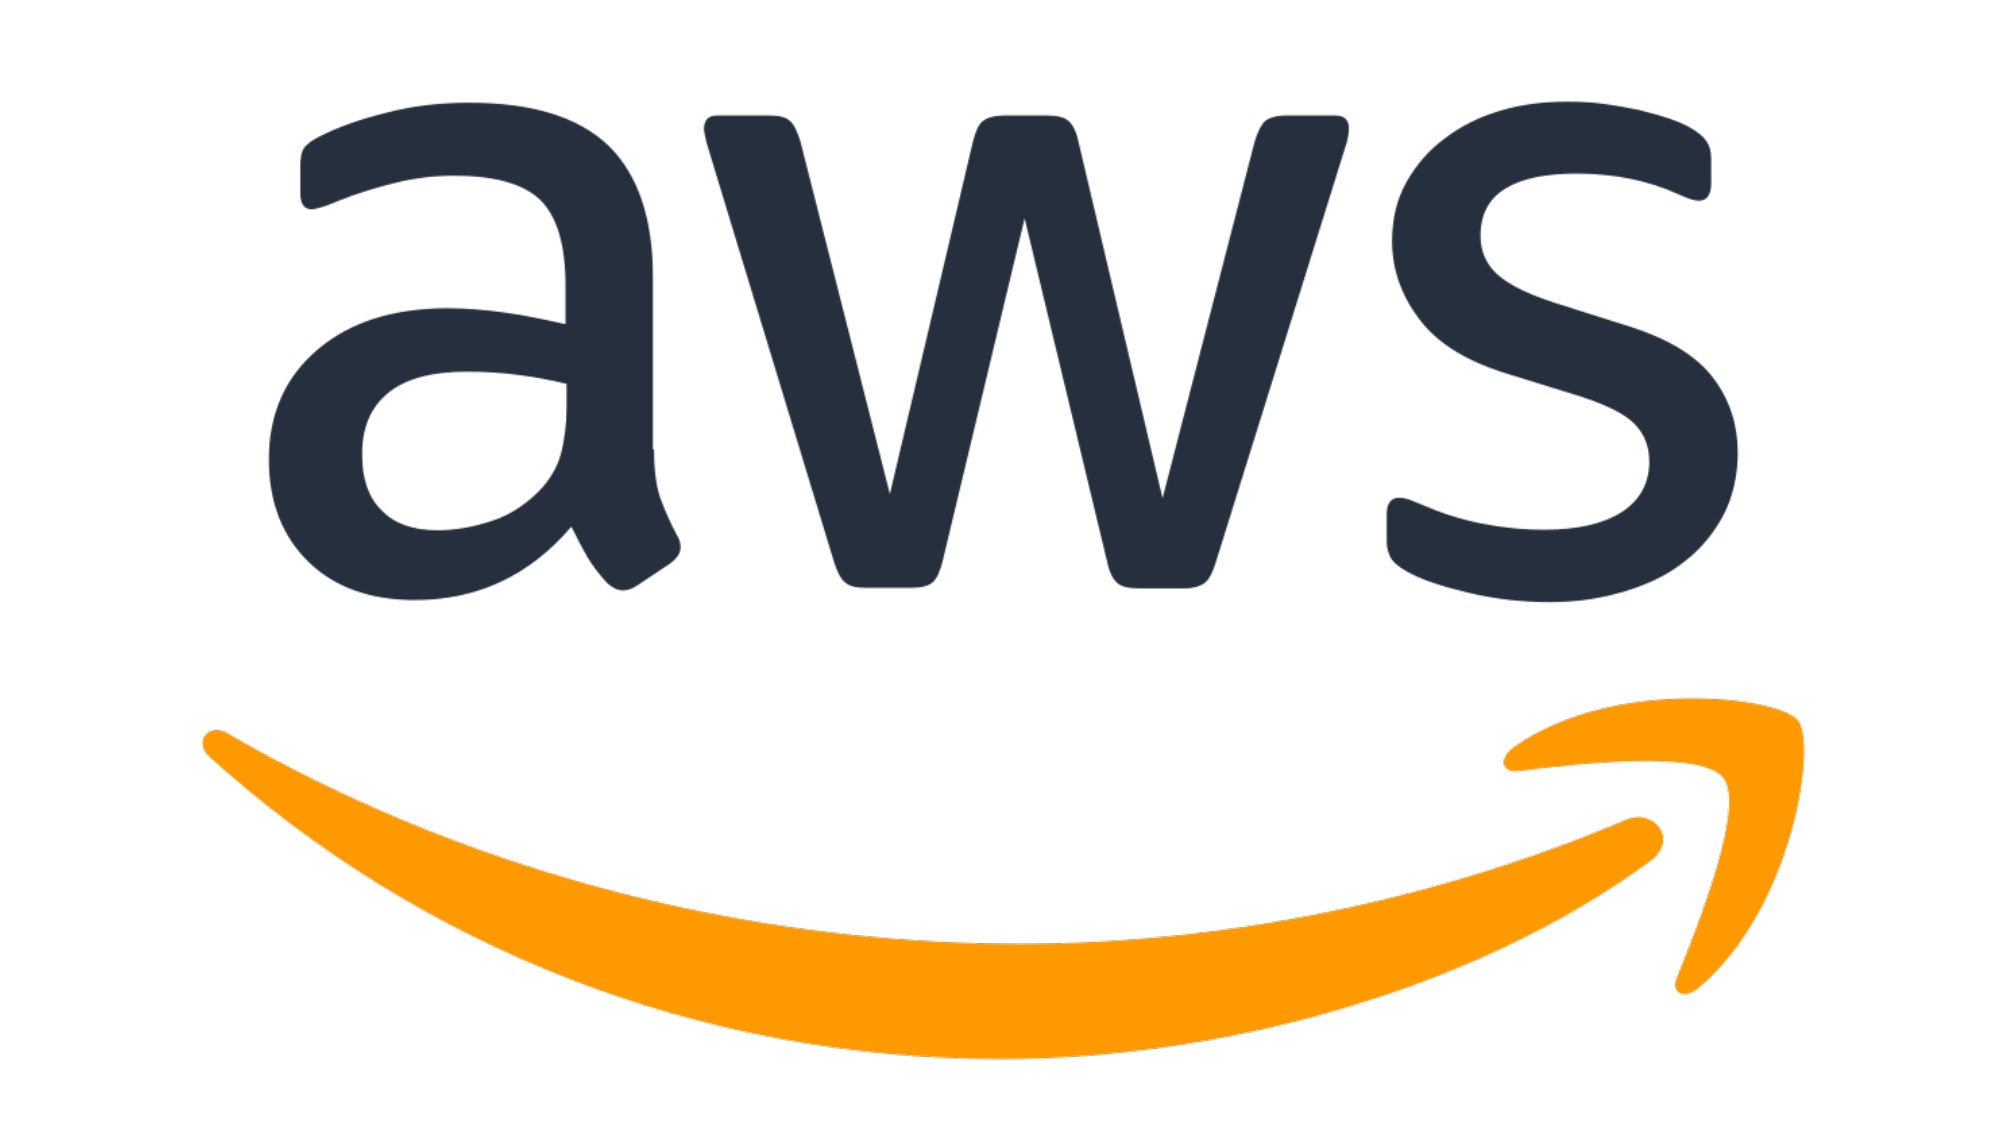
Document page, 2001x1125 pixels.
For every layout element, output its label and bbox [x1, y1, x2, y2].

picture [194, 96, 1813, 1065]
